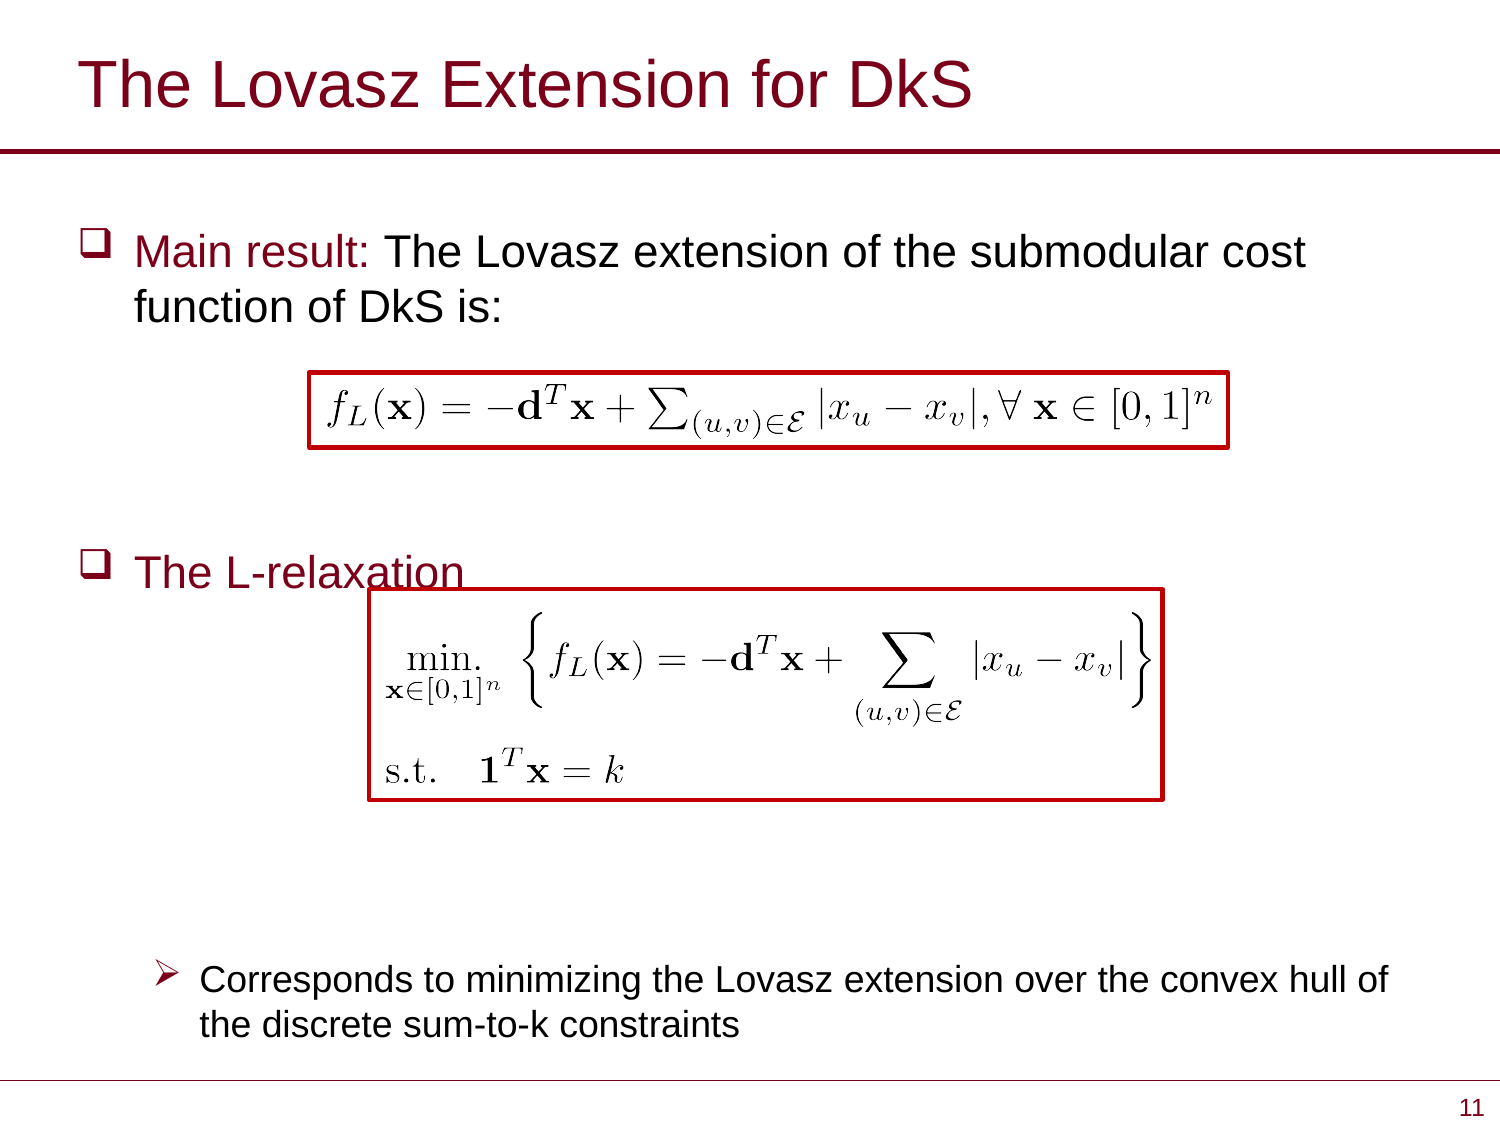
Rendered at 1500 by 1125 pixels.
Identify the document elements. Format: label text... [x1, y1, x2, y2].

picture [386, 612, 1151, 783]
picture [327, 384, 1213, 440]
text_box [367, 587, 1165, 802]
title The Lovasz Extension for DkS [62, 12, 1388, 149]
slide_number 11 [1187, 1087, 1500, 1125]
text_box [307, 370, 1230, 450]
list Main result: The Lovasz extension of the submodular cost function of DkS is: The L-relaxation Corresponds to minimizing the Lovasz extension over the convex hull of the discrete sum-to-k constraints How to solve at scale? [62, 149, 1413, 1001]
